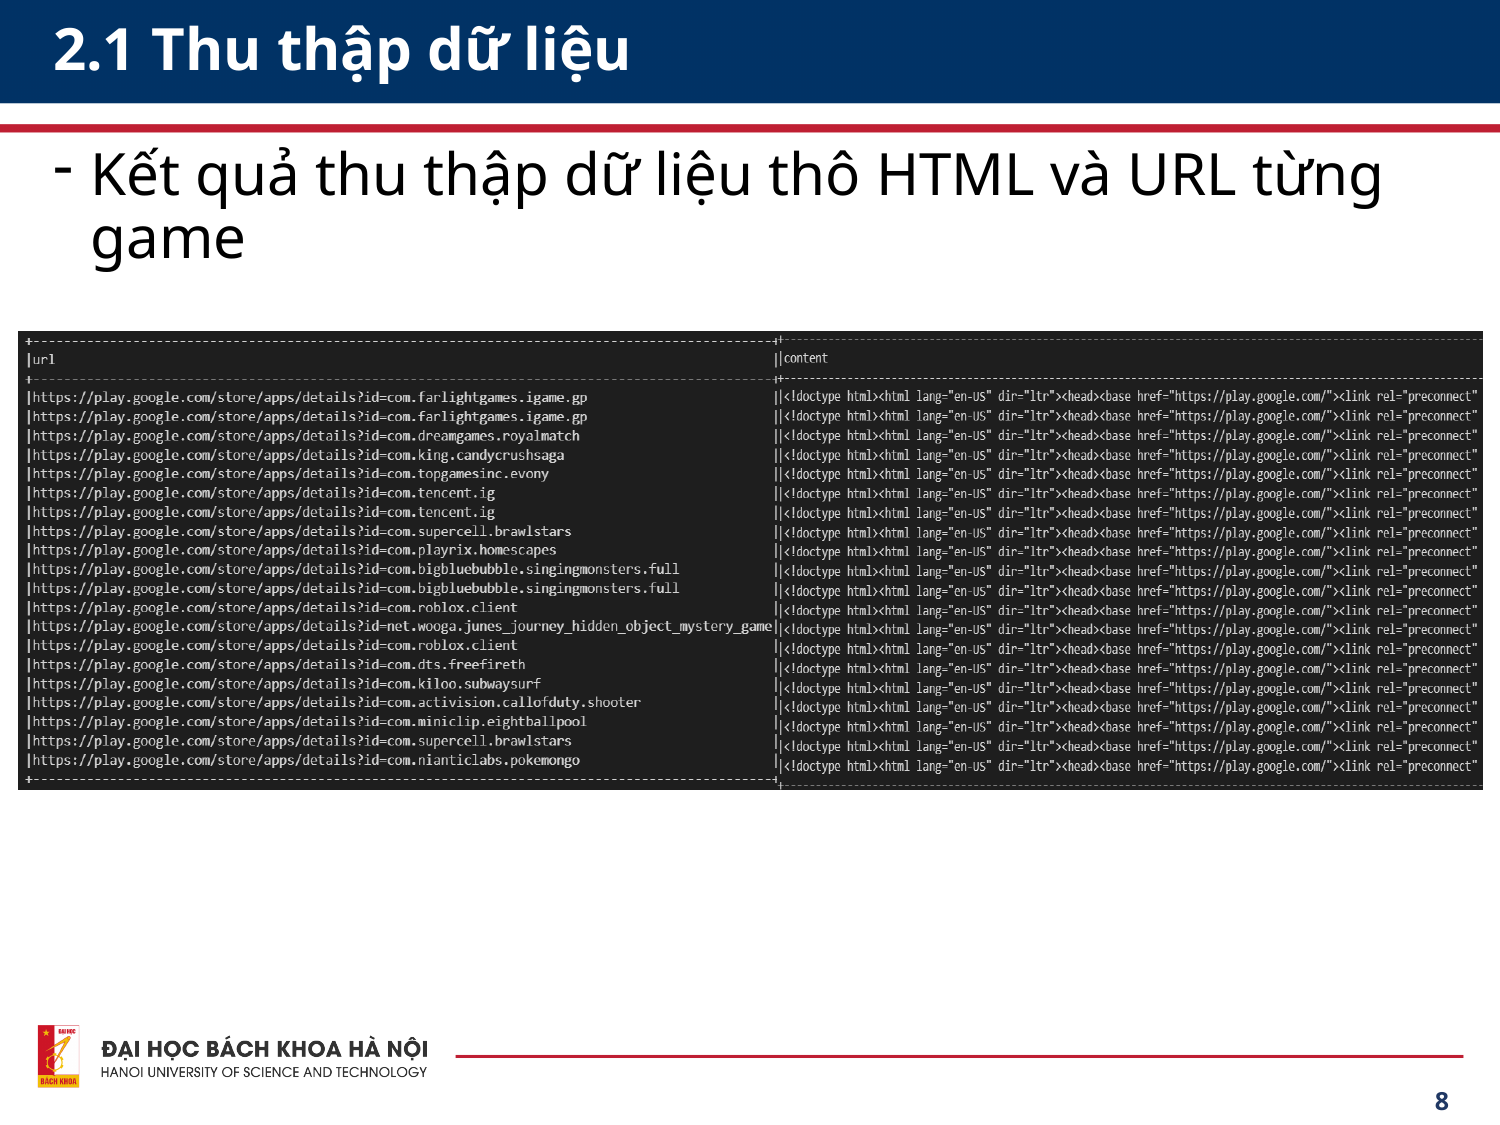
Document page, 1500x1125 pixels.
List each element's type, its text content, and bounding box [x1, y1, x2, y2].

picture [0, 0, 1500, 1125]
slide_number 8 [1126, 1078, 1464, 1125]
list Kết quả thu thập dữ liệu thô HTML và URL từng game [38, 138, 1500, 1008]
title 2.1 Thu thập dữ liệu [38, 12, 1462, 87]
